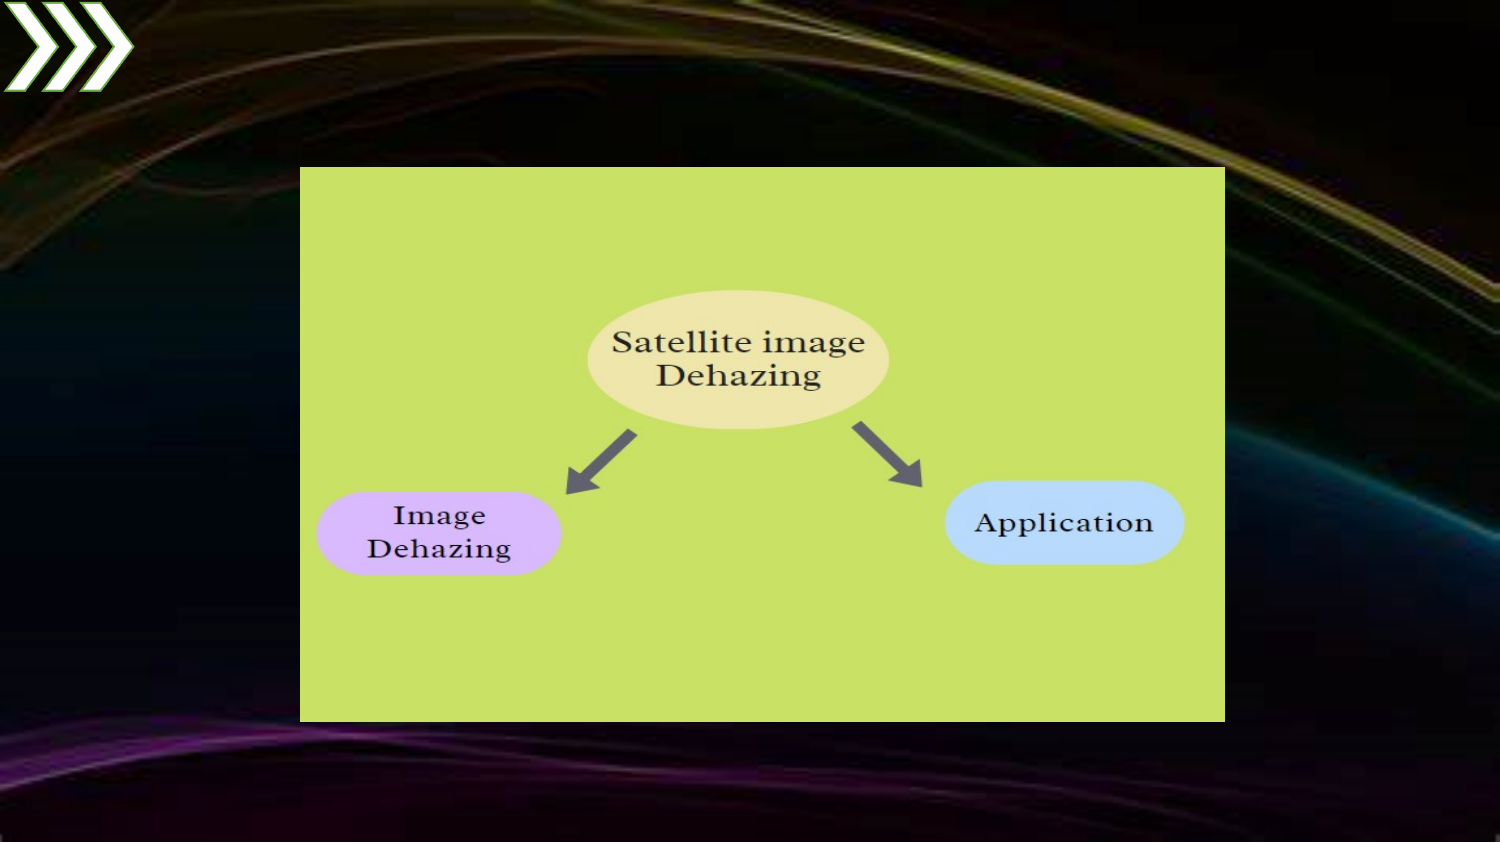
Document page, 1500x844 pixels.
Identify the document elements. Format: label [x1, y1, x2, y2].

list [299, 166, 1226, 723]
picture [0, 0, 1500, 842]
